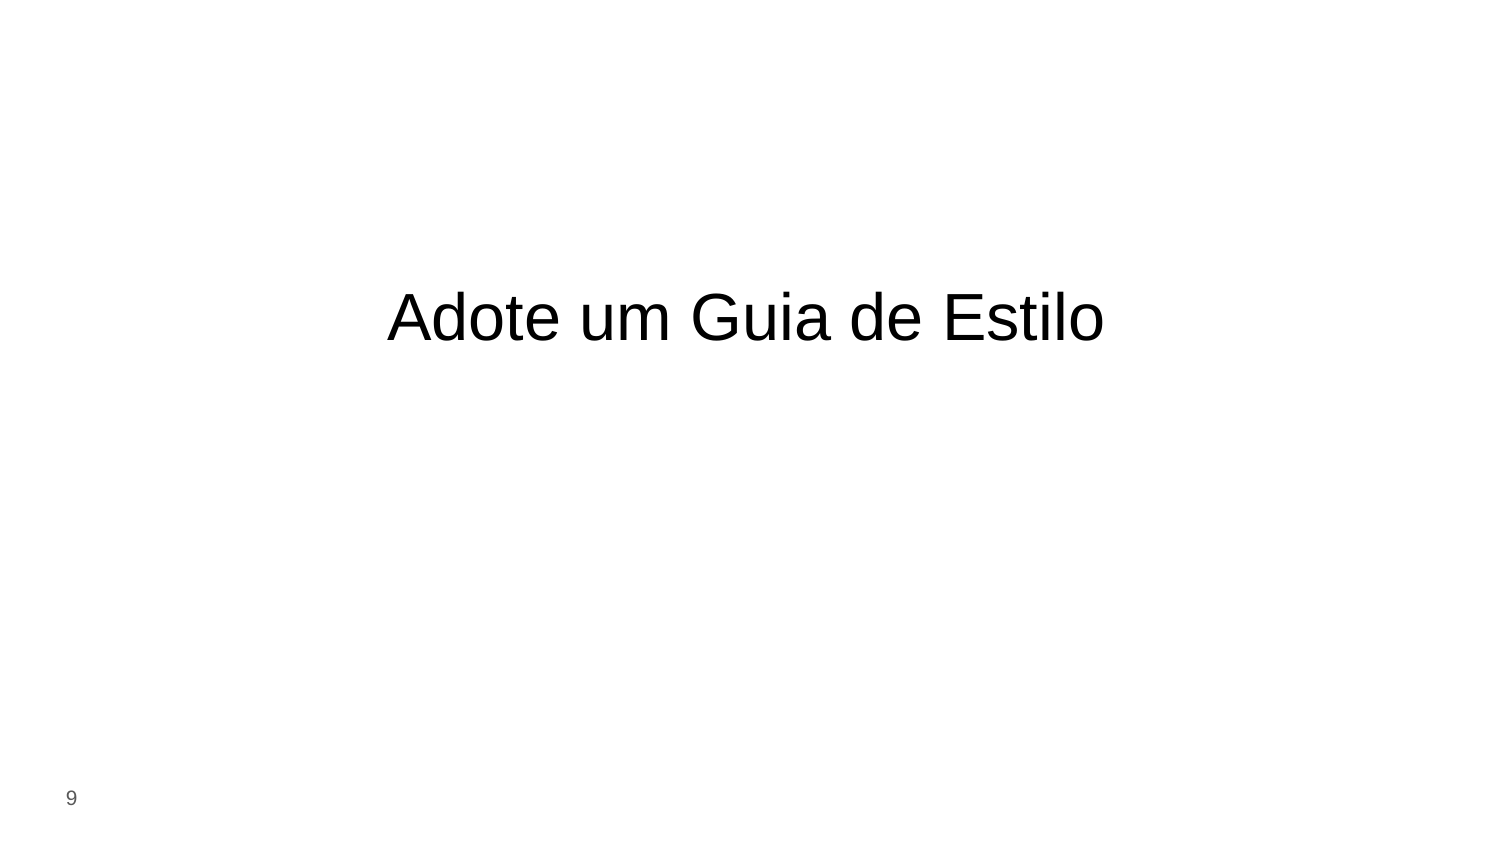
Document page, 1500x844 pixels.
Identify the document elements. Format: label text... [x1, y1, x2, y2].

slide_number ‹#› [2, 764, 93, 830]
title Adote um Guia de Estilo [26, 227, 1467, 366]
